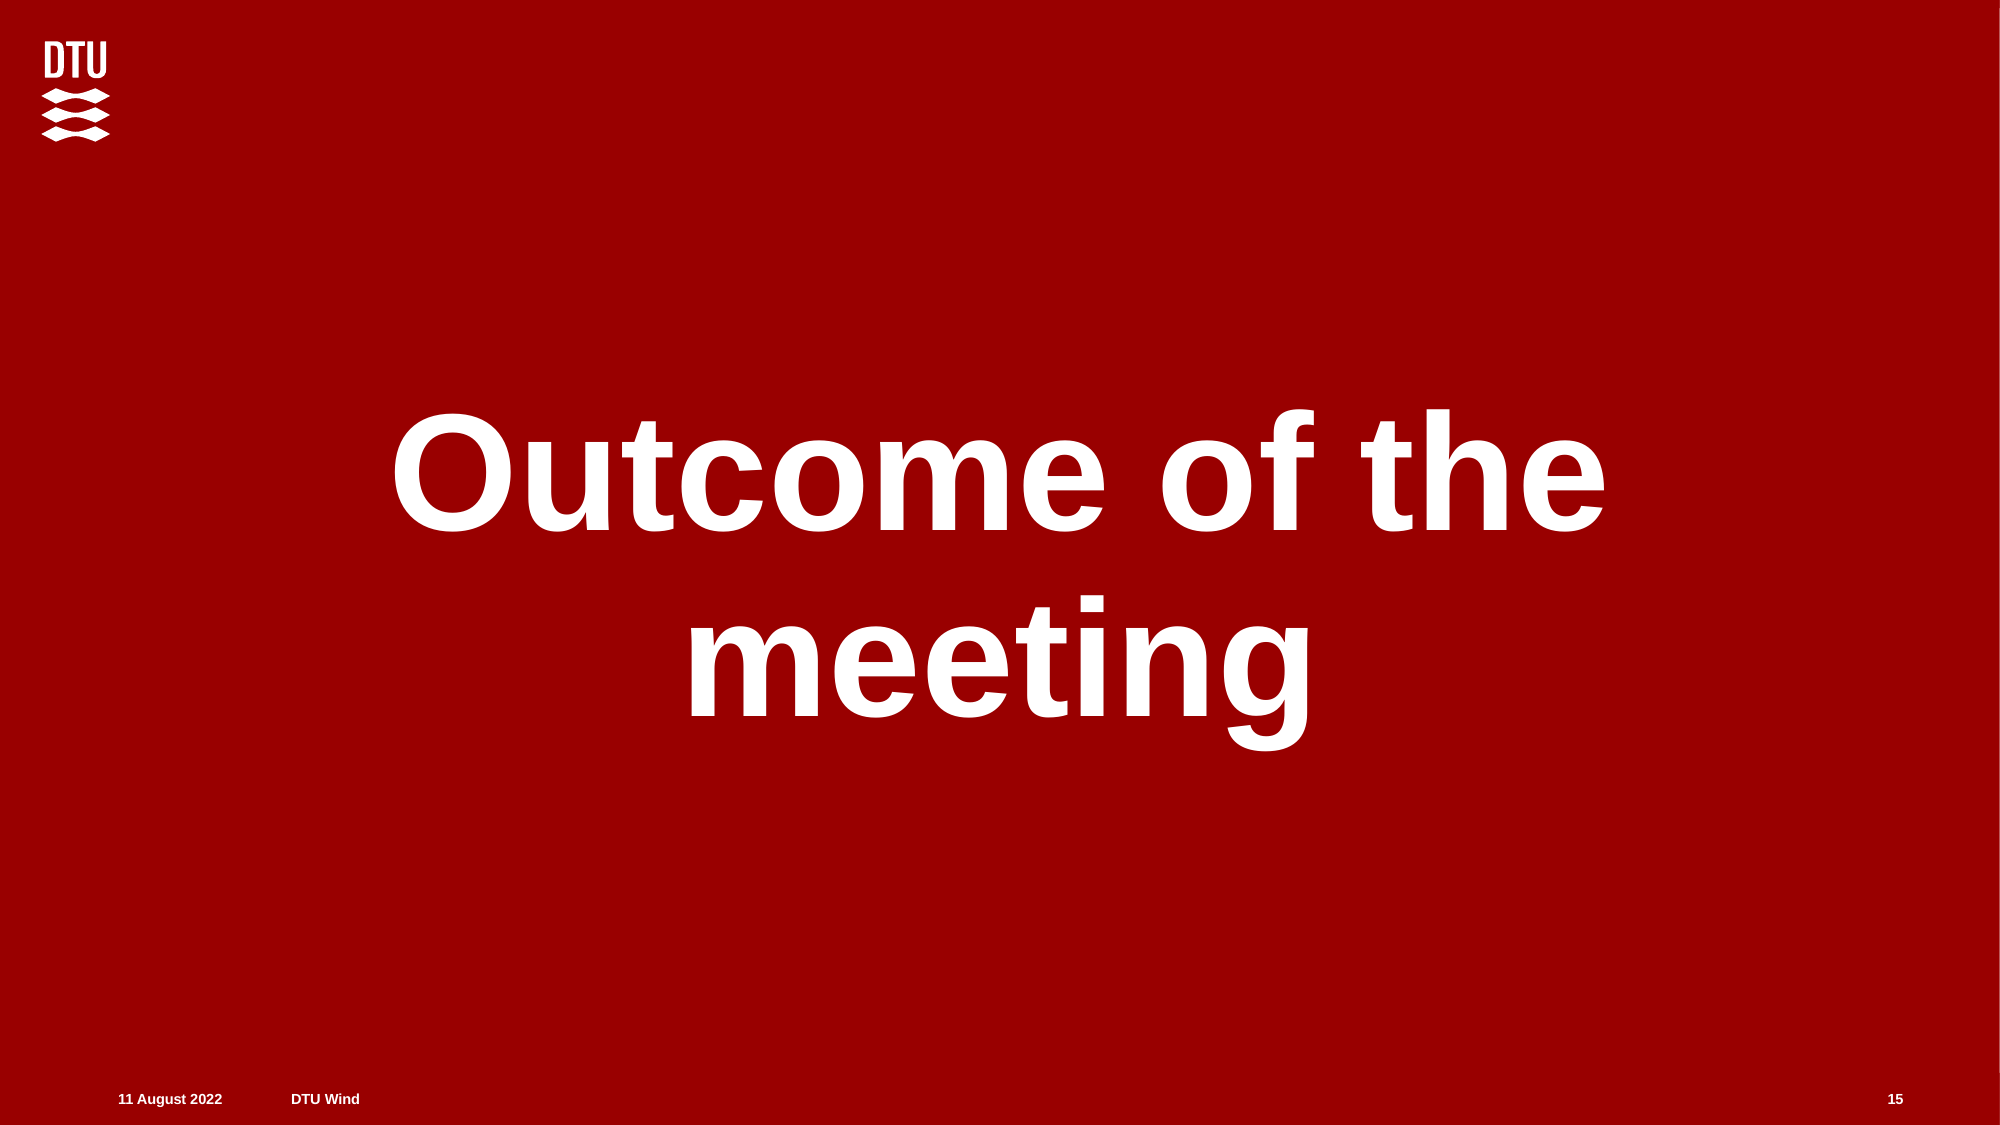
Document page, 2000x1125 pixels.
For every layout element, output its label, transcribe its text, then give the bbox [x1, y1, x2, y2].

title Outcome of the meeting [367, 382, 1633, 743]
slide_number 15 [1887, 1073, 1959, 1125]
